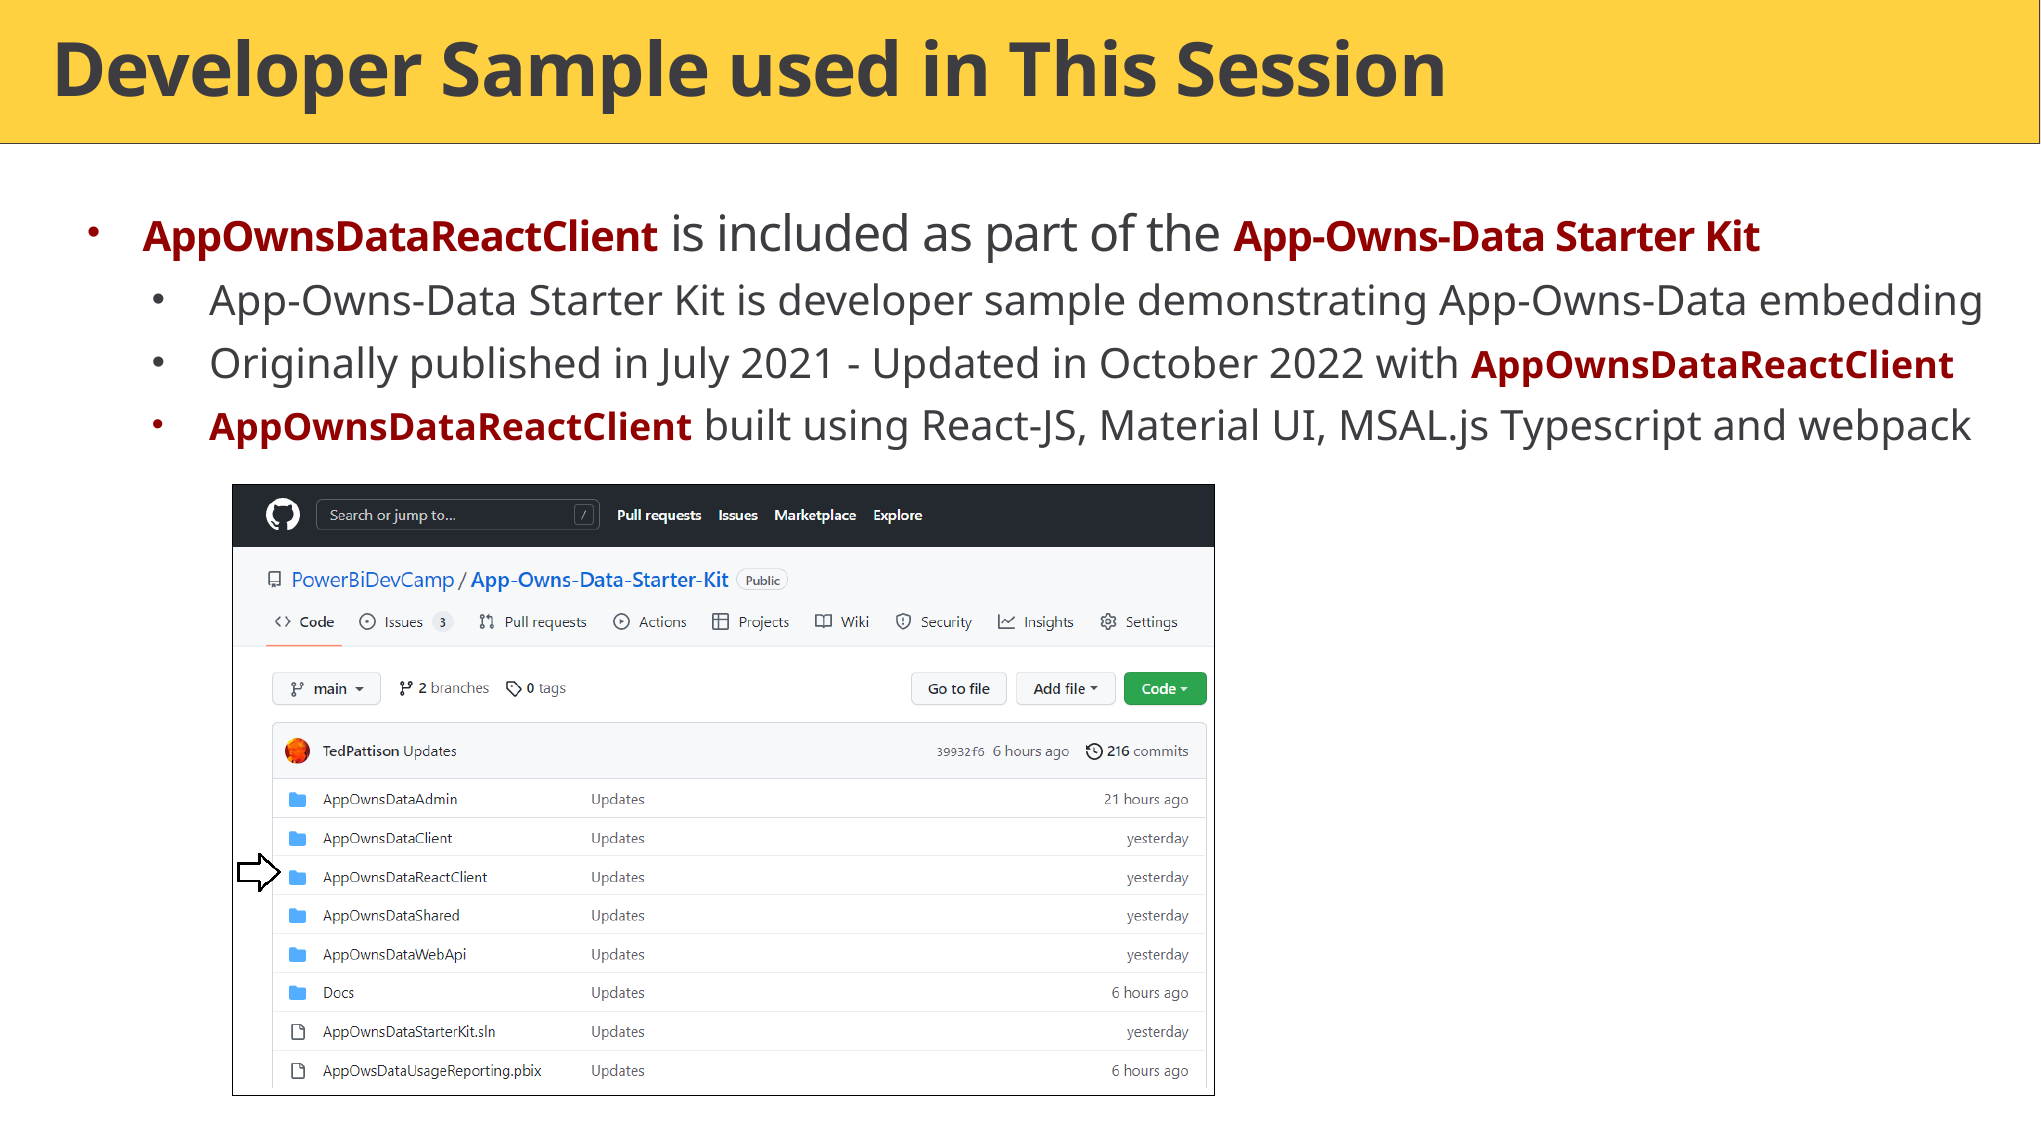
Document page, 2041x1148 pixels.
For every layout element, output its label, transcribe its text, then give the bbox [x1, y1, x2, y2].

list AppOwnsDataReactClient is included as part of the App-Owns-Data Starter Kit App-Owns-Data Starter Kit is developer sample demonstrating App-Owns-Data embedding Originally published in July 2021 - Updated in October 2022 with AppOwnsDataReactClient AppOwnsDataReactClient built using React-JS, Material UI, MSAL.js Typescript and webpack [86, 201, 1991, 452]
picture [223, 477, 1221, 1103]
title Developer Sample used in This Session [51, 31, 1988, 113]
